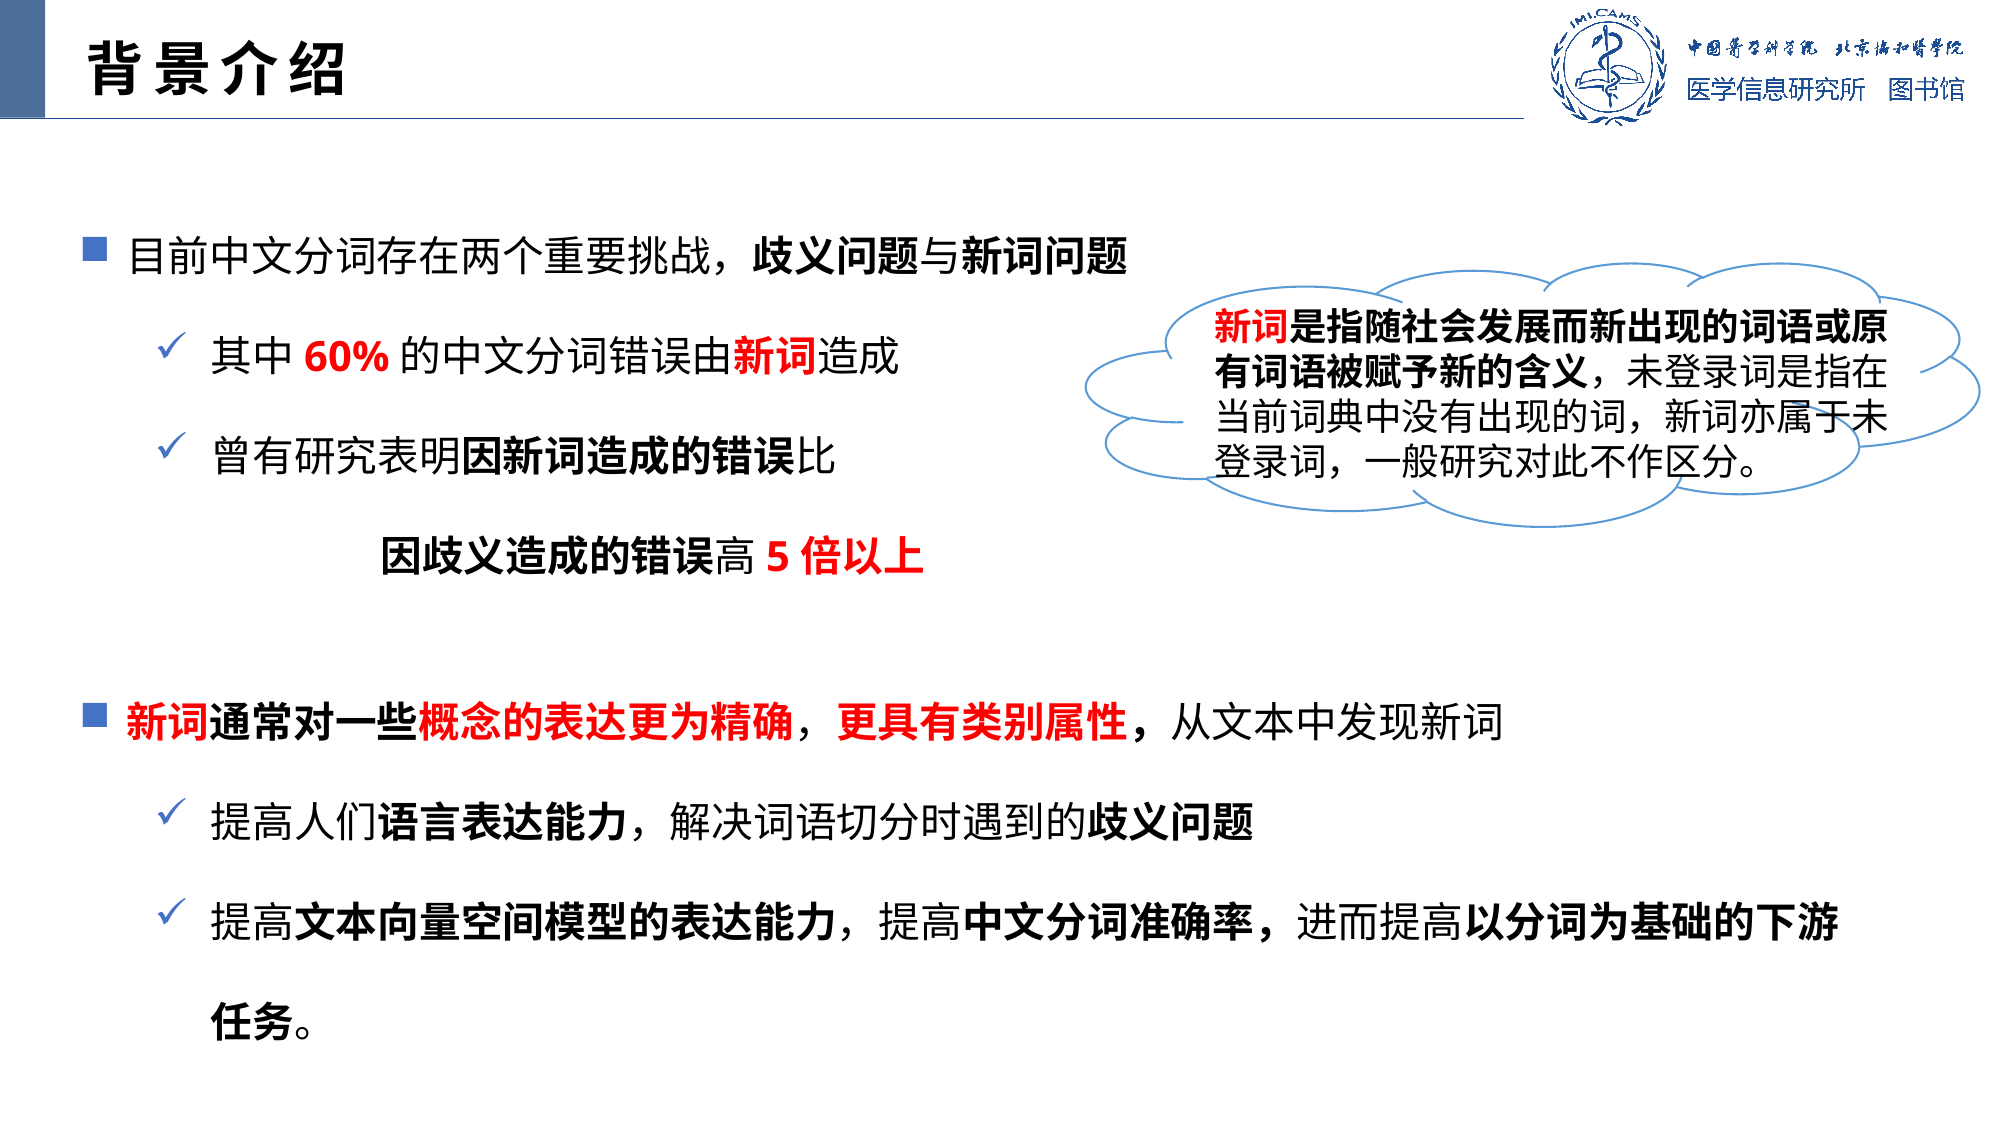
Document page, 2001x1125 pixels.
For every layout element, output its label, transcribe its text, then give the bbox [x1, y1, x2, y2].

text_box 目前中文分词存在两个重要挑战，歧义问题与新词问题 其中60%的中文分词错误由新词造成 曾有研究表明因新词造成的错误比 因歧义造成的错误高5倍以上 [64, 172, 1930, 588]
picture [1453, 0, 2001, 147]
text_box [1086, 262, 1980, 526]
text_box [0, 0, 46, 119]
text_box 背景介绍 [70, 24, 362, 110]
text_box 新词通常对一些概念的表达更为精确，更具有类别属性，从文本中发现新词 提高人们语言表达能力，解决词语切分时遇到的歧义问题 提高文本向量空间模型的表达能力，提高中文分词准确率，进而提高以分词为基础的下游任务。 [64, 638, 1894, 1054]
